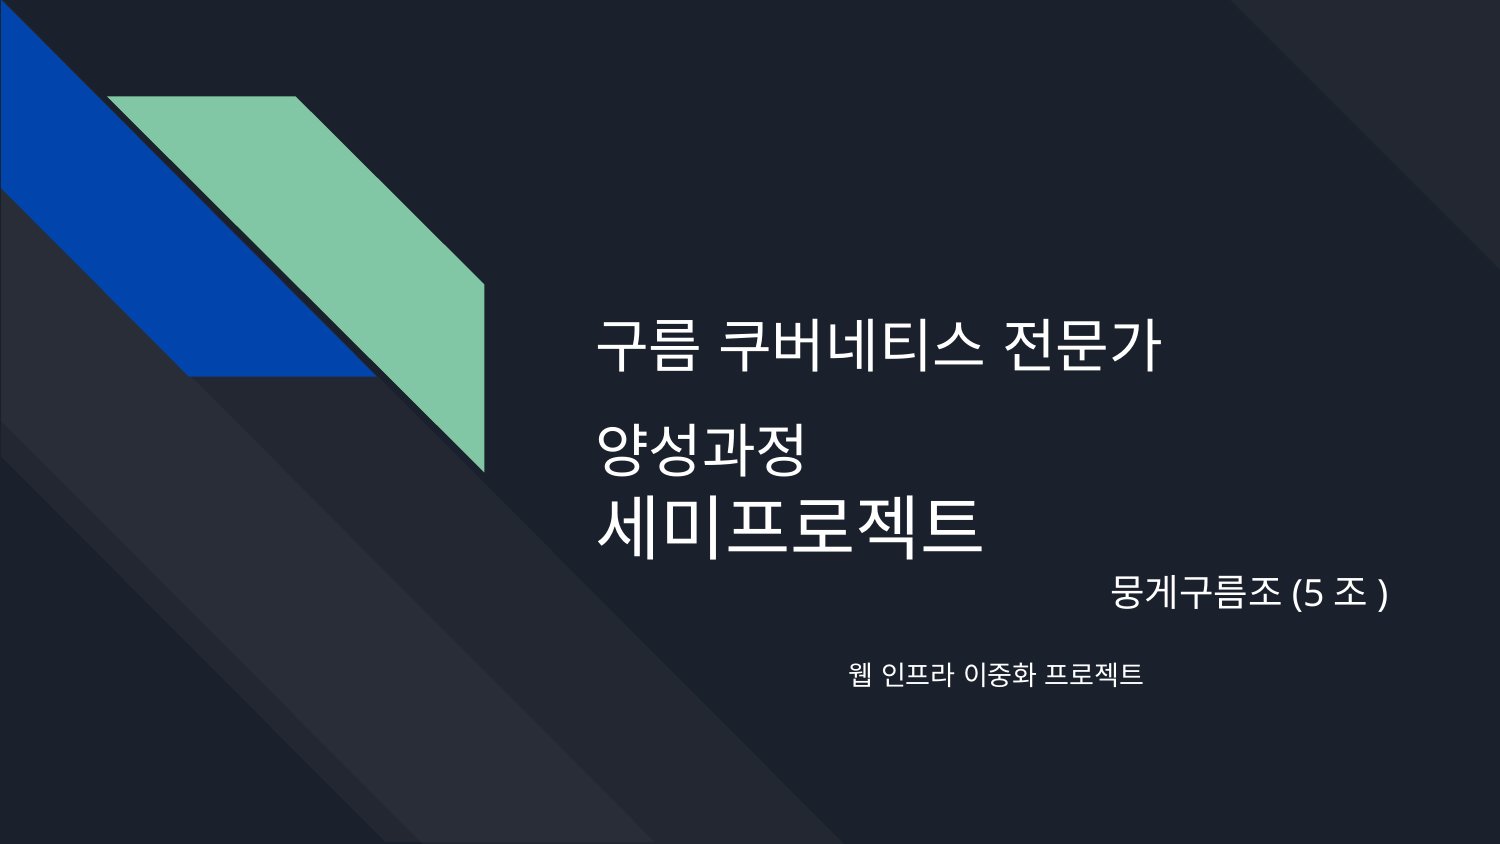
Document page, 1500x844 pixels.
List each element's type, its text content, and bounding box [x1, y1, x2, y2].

title 구름 쿠버네티스 전문가 양성과정 세미프로젝트 뭉게구름조(5조) [580, 258, 1404, 518]
subtitle 웹 인프라 이중화 프로젝트 [833, 643, 1404, 727]
